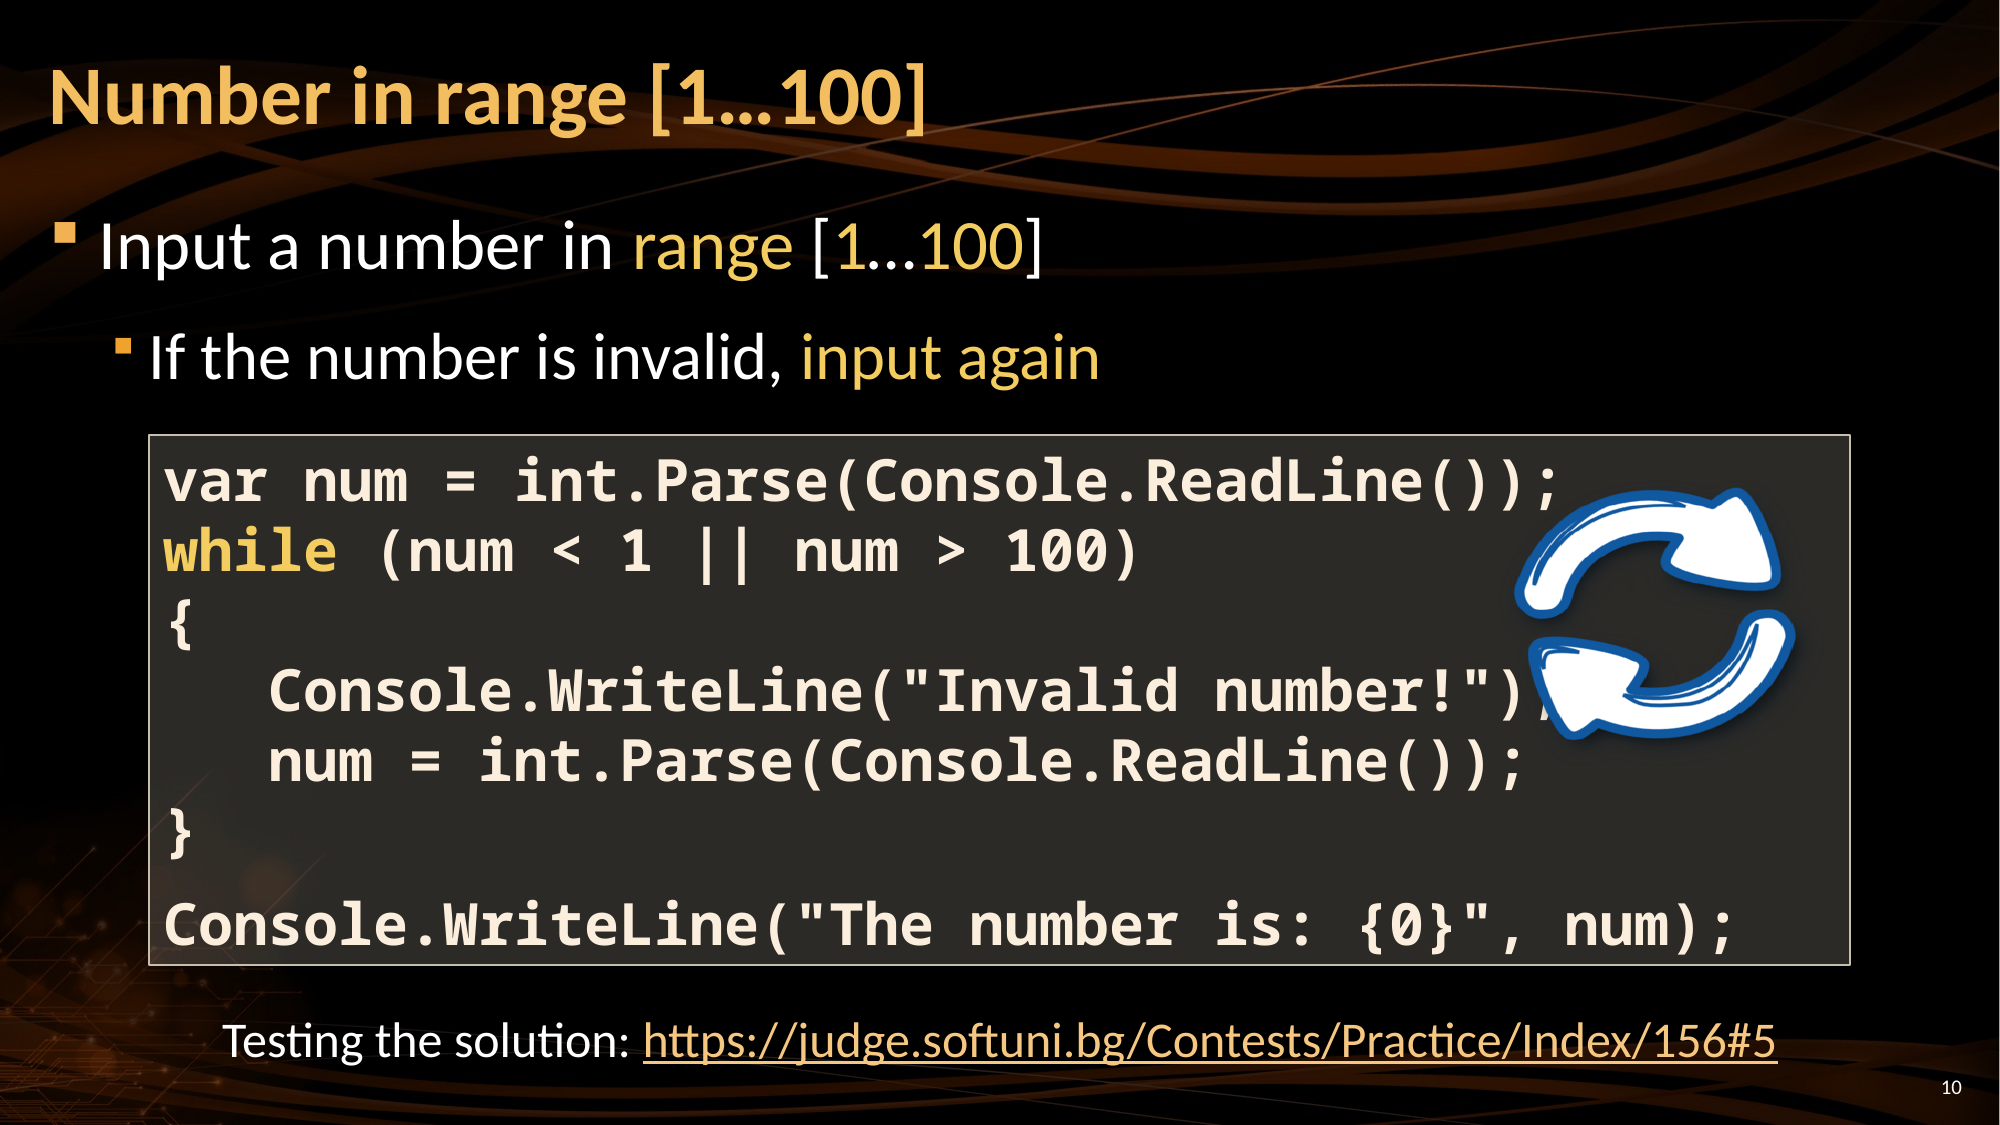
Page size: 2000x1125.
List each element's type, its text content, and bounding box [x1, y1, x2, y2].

title Number in range [1…100] [30, 6, 1602, 189]
text_box Testing the solution: https://judge.softuni.bg/Contests/Practice/Index/156#5 [124, 999, 1875, 1075]
picture [0, 0, 2000, 1125]
list Input a number in range [1…100] If the number is invalid, input again [31, 188, 1968, 1103]
text_box var num = int.Parse(Console.ReadLine()); while (num < 1 || num > 100) { Console.WriteLine("Invalid number!"); num = int.Parse(Console.ReadLine()); } Console.WriteLine("The number is: {0}", num); [149, 435, 1850, 965]
